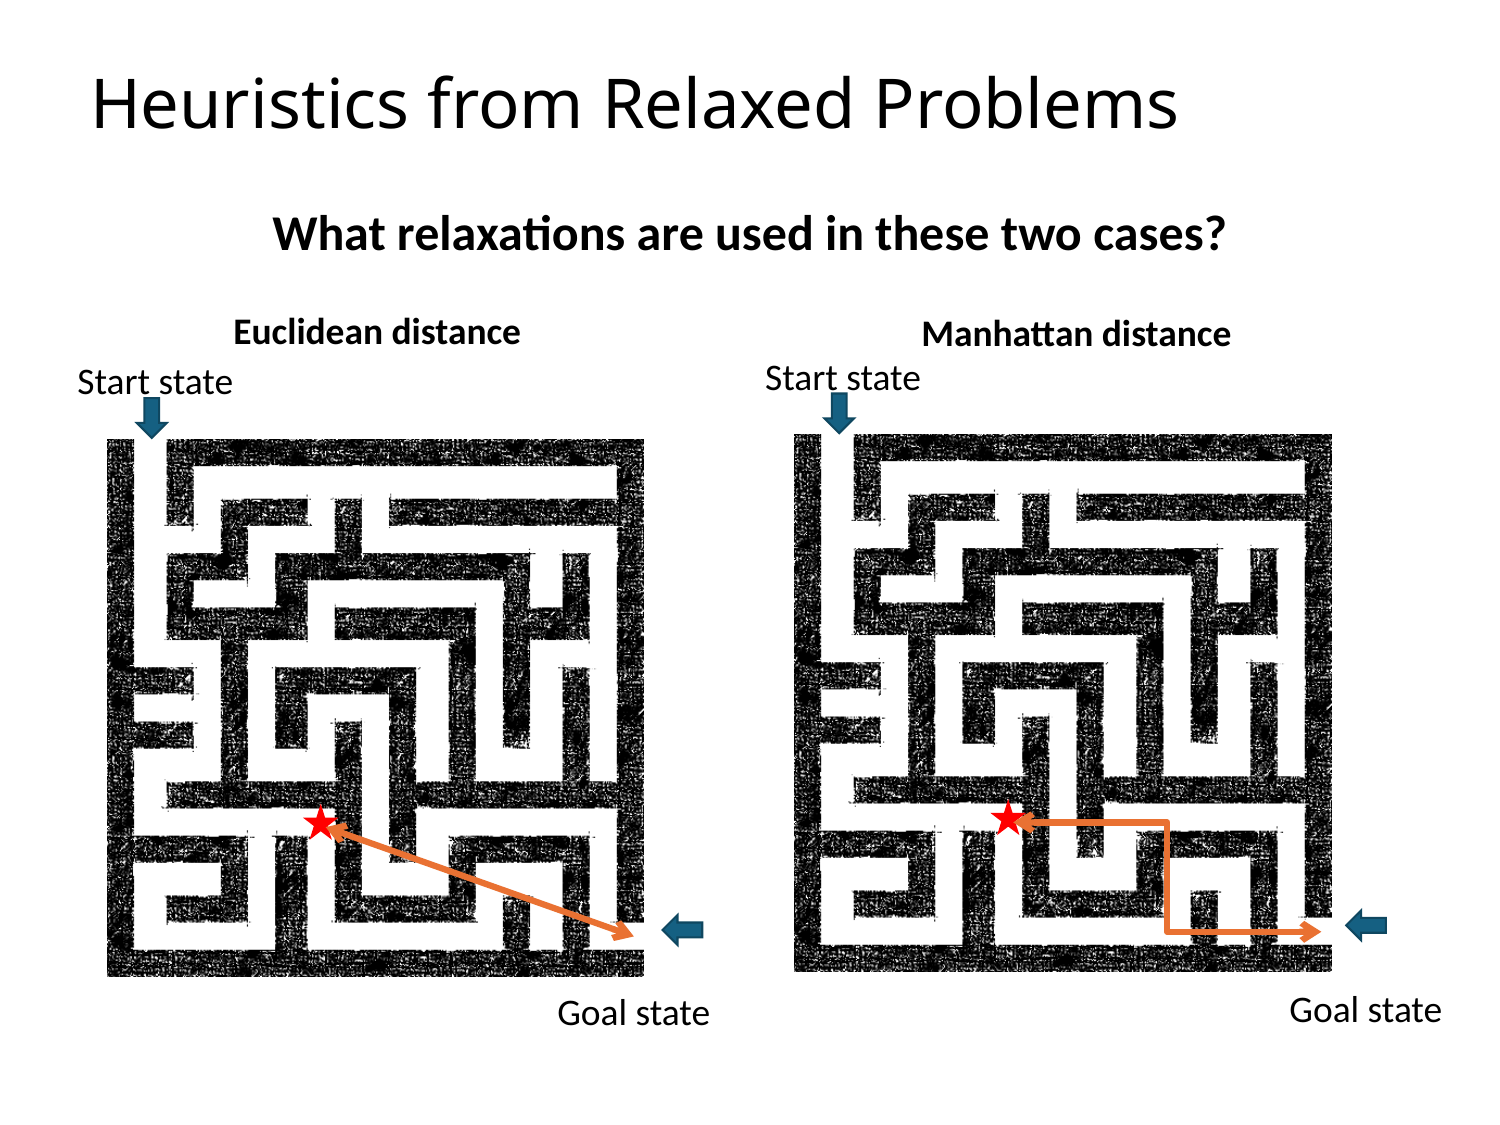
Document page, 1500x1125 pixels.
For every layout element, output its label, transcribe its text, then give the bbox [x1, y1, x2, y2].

text_box [821, 405, 857, 434]
text_box [661, 912, 704, 948]
text_box Euclidean distance [218, 299, 537, 360]
text_box [134, 410, 170, 439]
text_box [1344, 907, 1387, 943]
text_box Goal state [1274, 977, 1458, 1038]
picture [107, 439, 644, 977]
list What relaxations are used in these two cases? [75, 200, 1425, 943]
title Heuristics from Relaxed Problems [75, 12, 1425, 200]
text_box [325, 827, 634, 937]
text_box Manhattan distance [906, 301, 1247, 362]
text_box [1013, 822, 1322, 932]
text_box Start state [750, 345, 936, 405]
picture [794, 434, 1332, 972]
text_box Start state [62, 349, 249, 410]
text_box Goal state [542, 980, 726, 1040]
